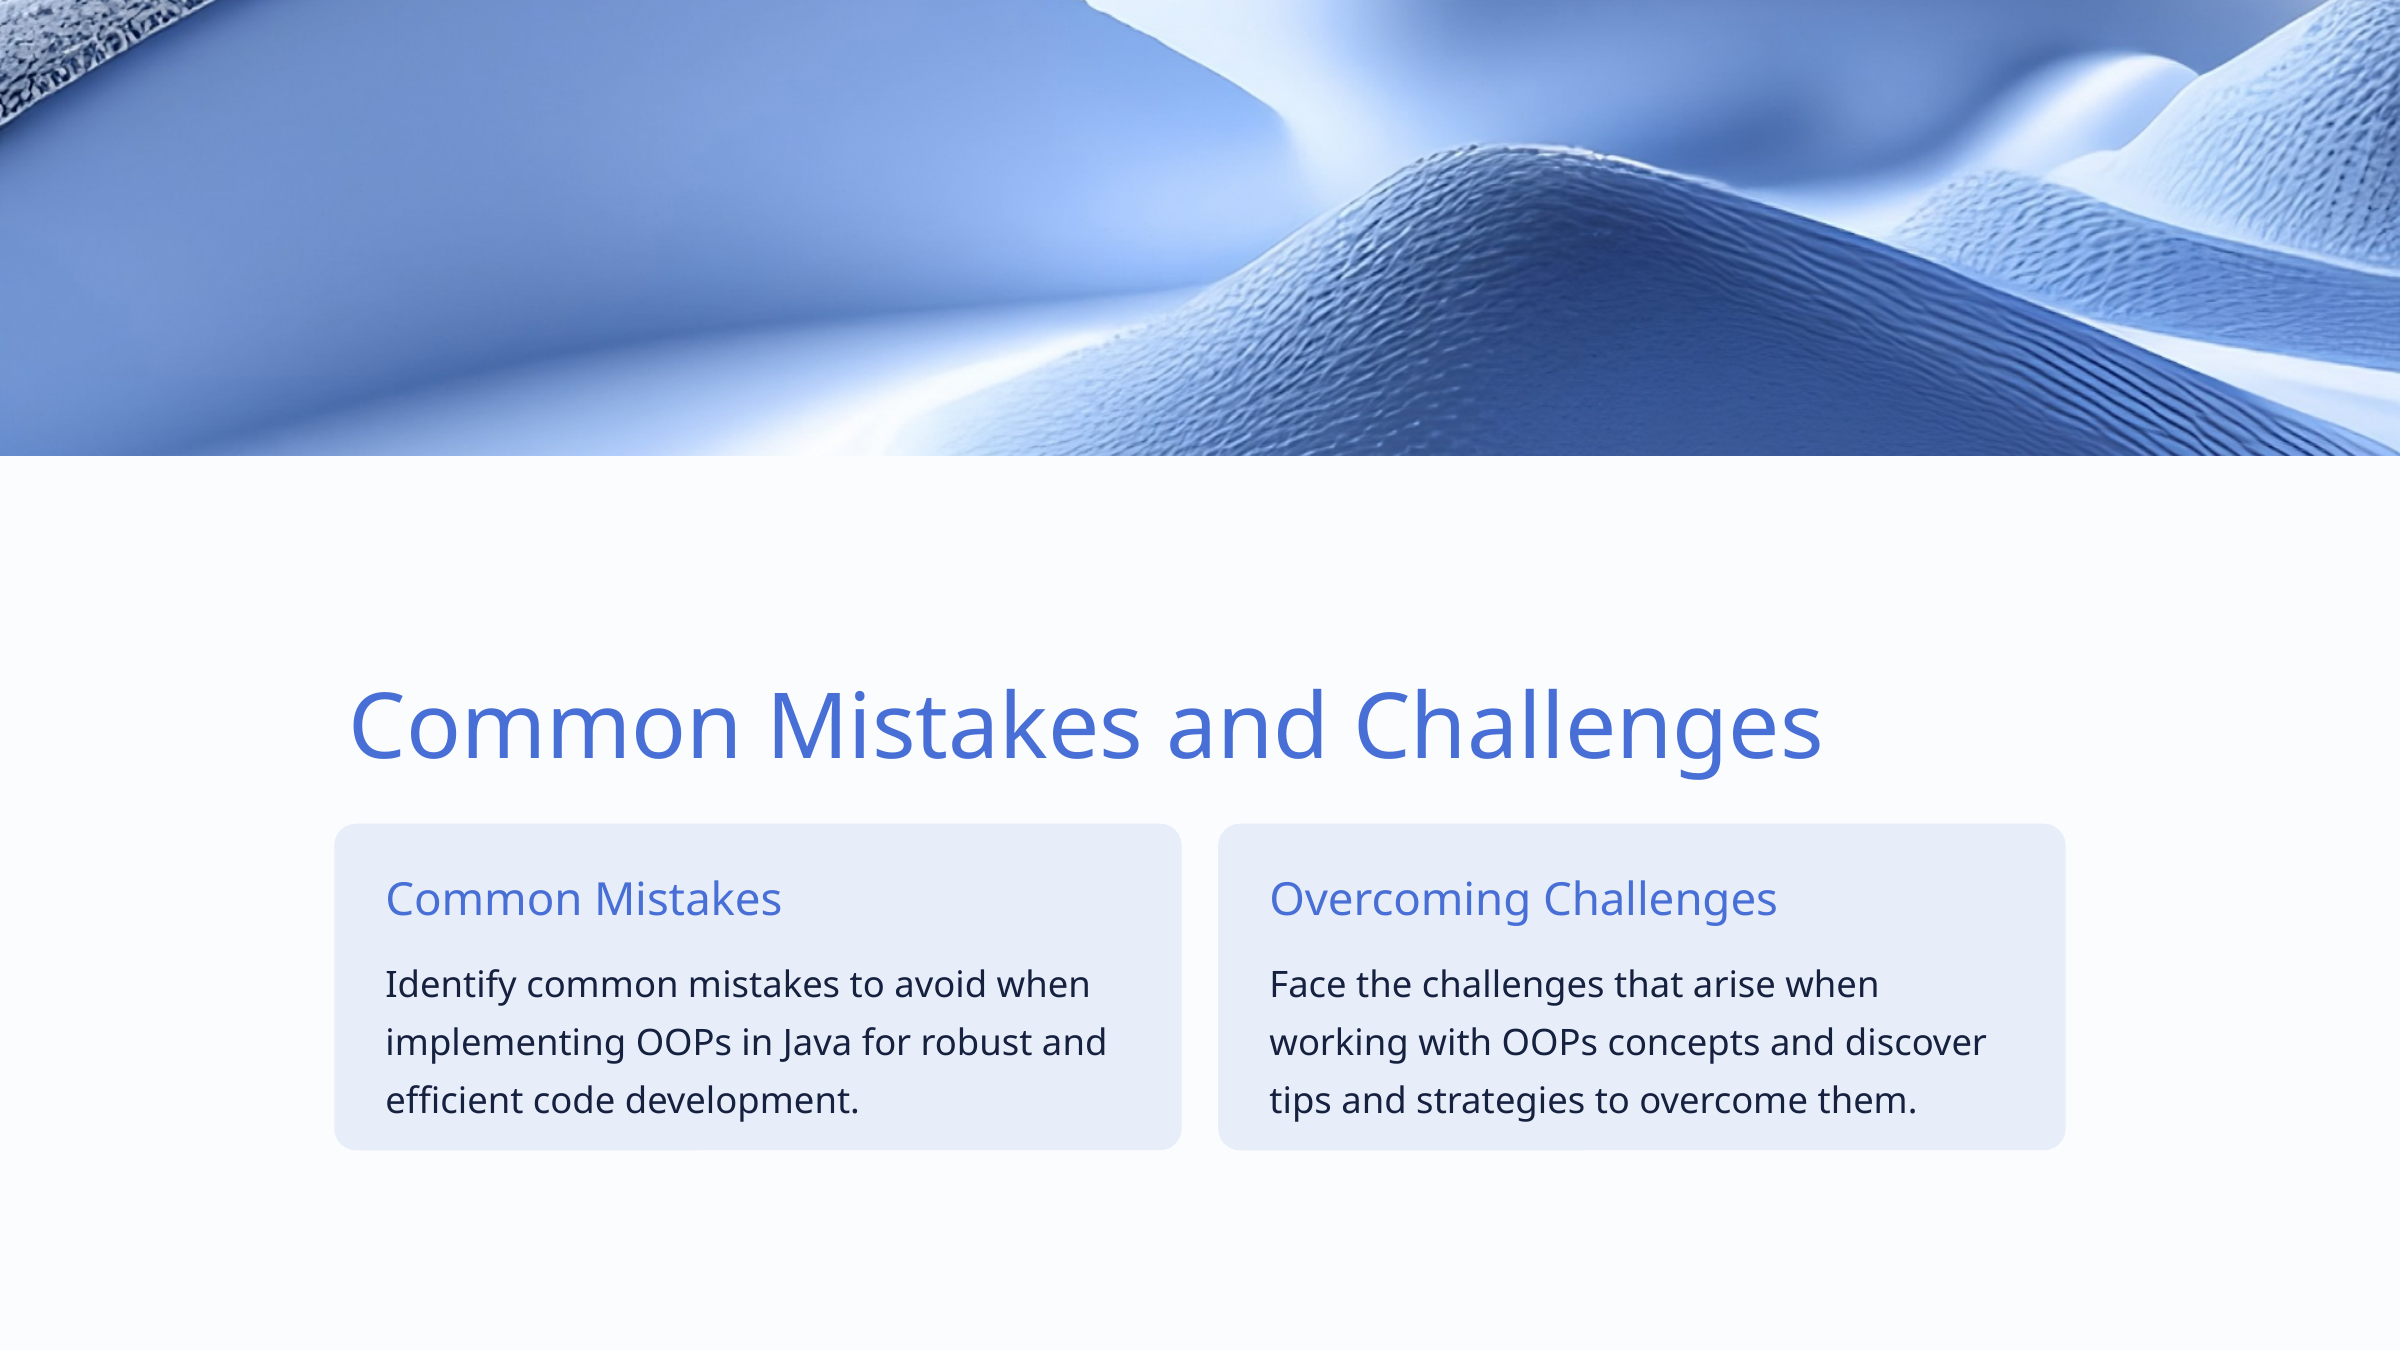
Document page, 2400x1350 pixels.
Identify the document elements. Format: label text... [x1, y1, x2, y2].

text_box Common Mistakes [370, 860, 775, 918]
text_box Identify common mistakes to avoid when implementing OOPs in Java for robust and efficient code development. [370, 938, 1146, 1114]
text_box Overcoming Challenges [1254, 860, 1768, 918]
text_box Common Mistakes and Challenges [334, 655, 1823, 770]
text_box [0, 456, 2400, 1350]
text_box [334, 823, 1182, 1151]
picture [0, 0, 2400, 456]
text_box [1218, 823, 2066, 1151]
text_box Face the challenges that arise when working with OOPs concepts and discover tips and strategies to overcome them. [1254, 938, 2030, 1114]
